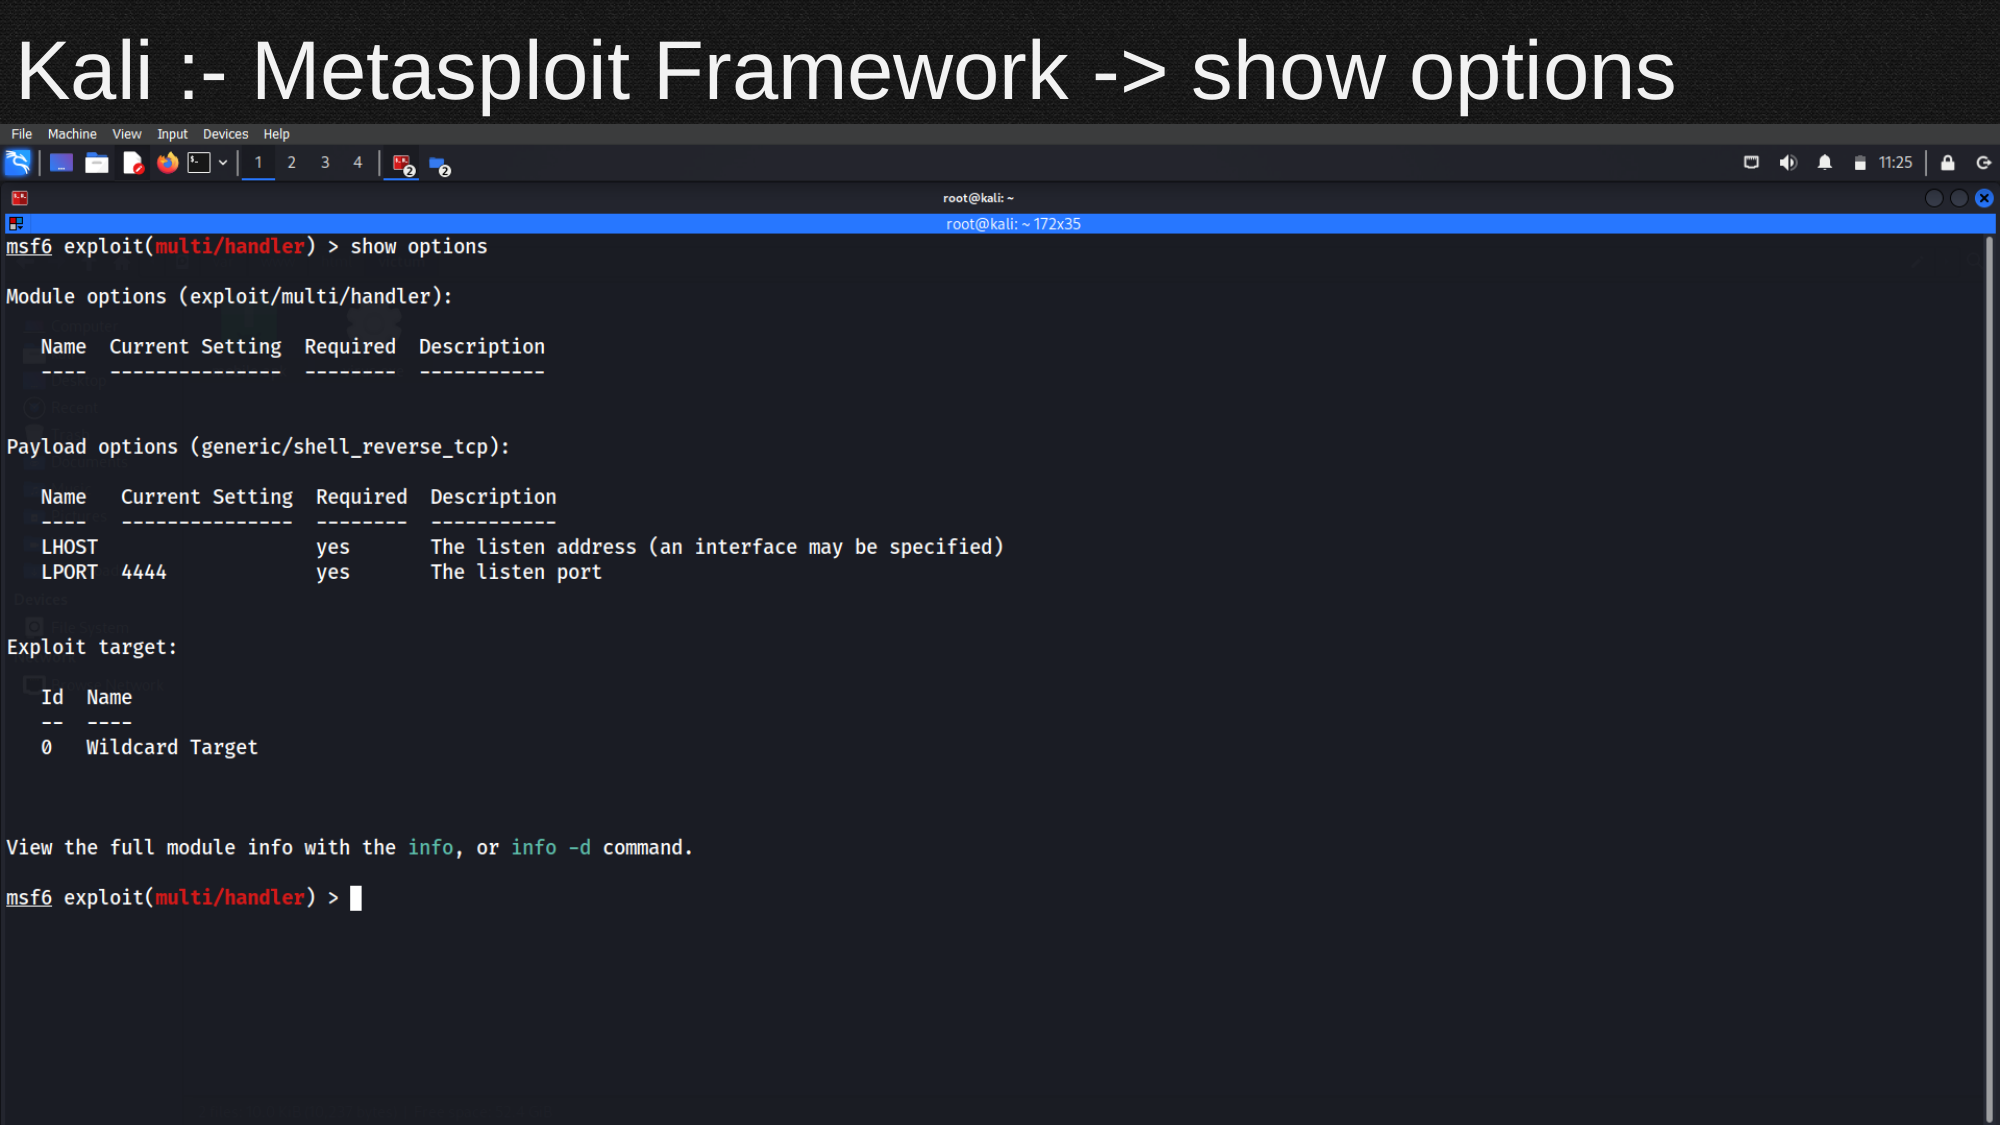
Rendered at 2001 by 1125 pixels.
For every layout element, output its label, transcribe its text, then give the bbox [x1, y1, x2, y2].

text_box Kali :- Metasploit Framework -> show options [0, 8, 1695, 124]
picture [0, 0, 2000, 1125]
